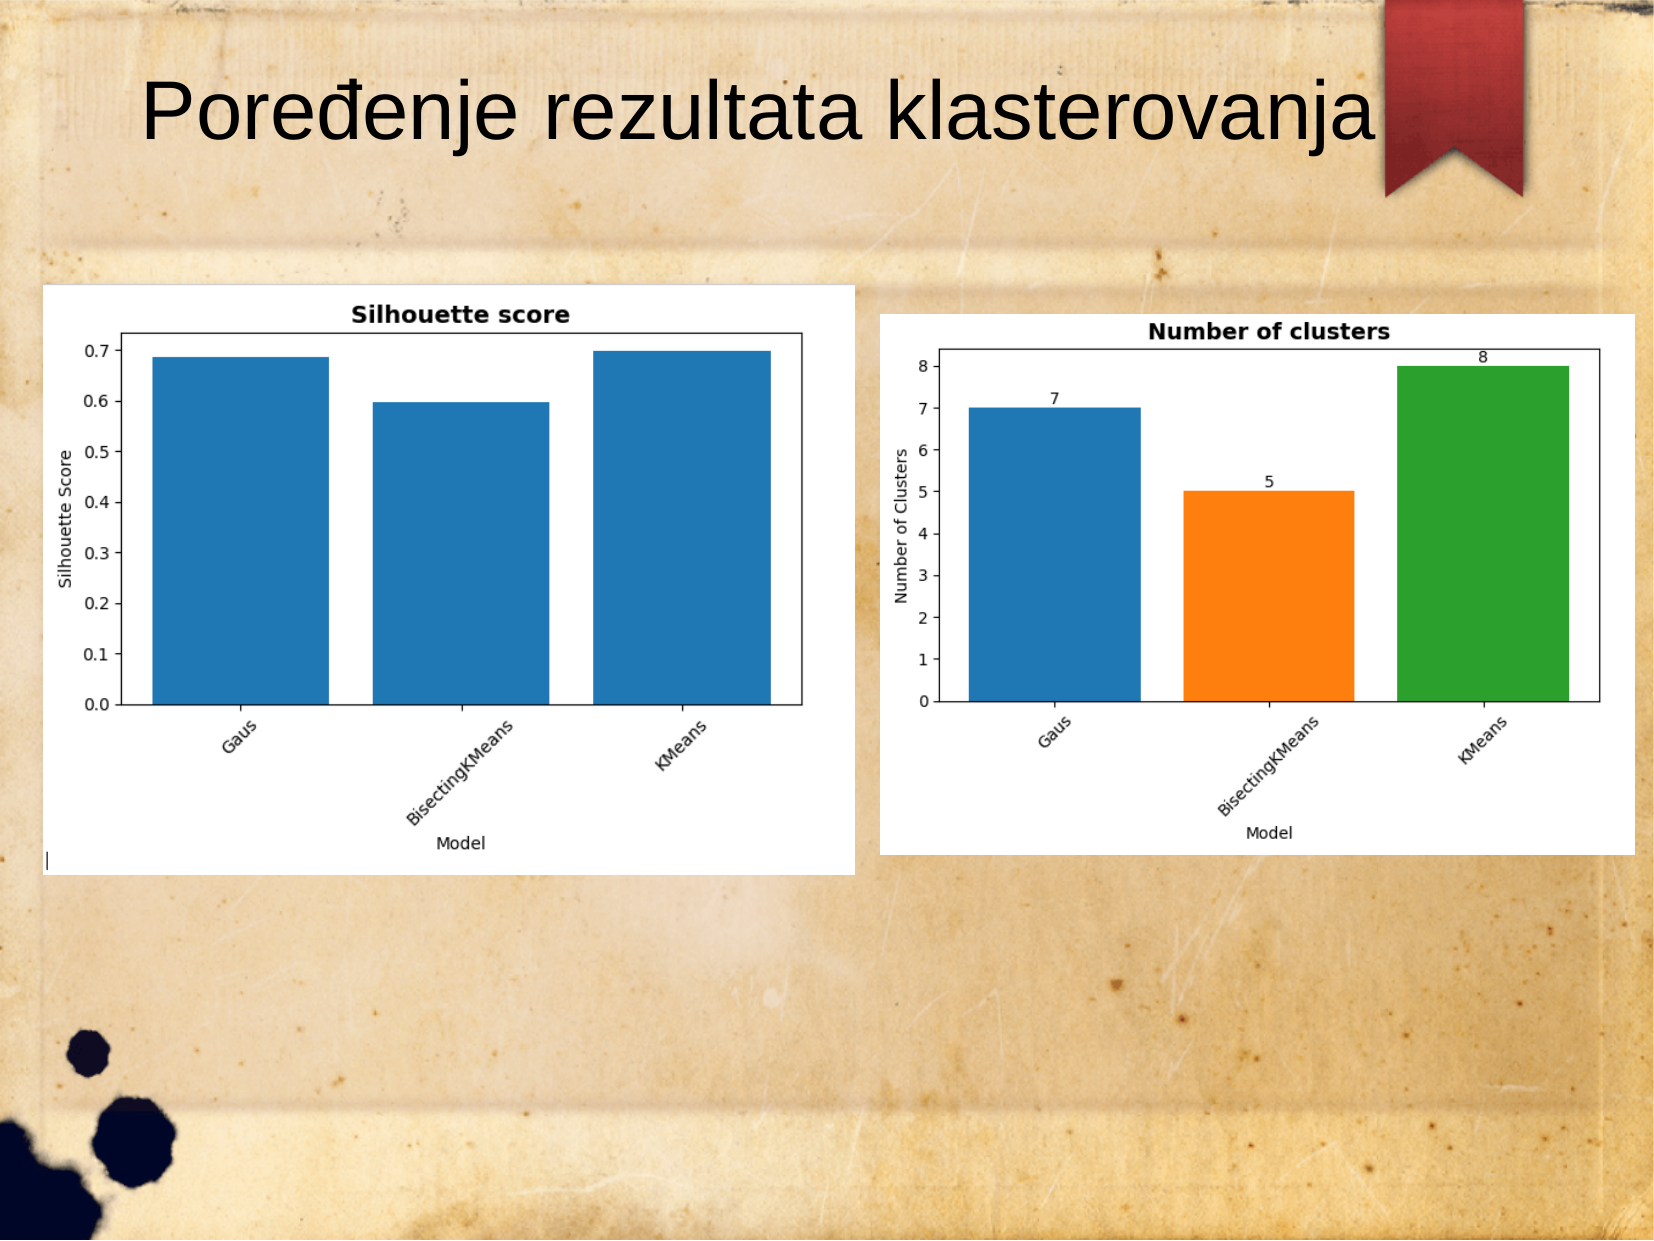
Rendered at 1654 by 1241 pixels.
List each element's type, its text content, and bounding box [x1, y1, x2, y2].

text_box Poređenje rezultata klasterovanja [15, 2, 1503, 210]
picture [0, 0, 1654, 1240]
